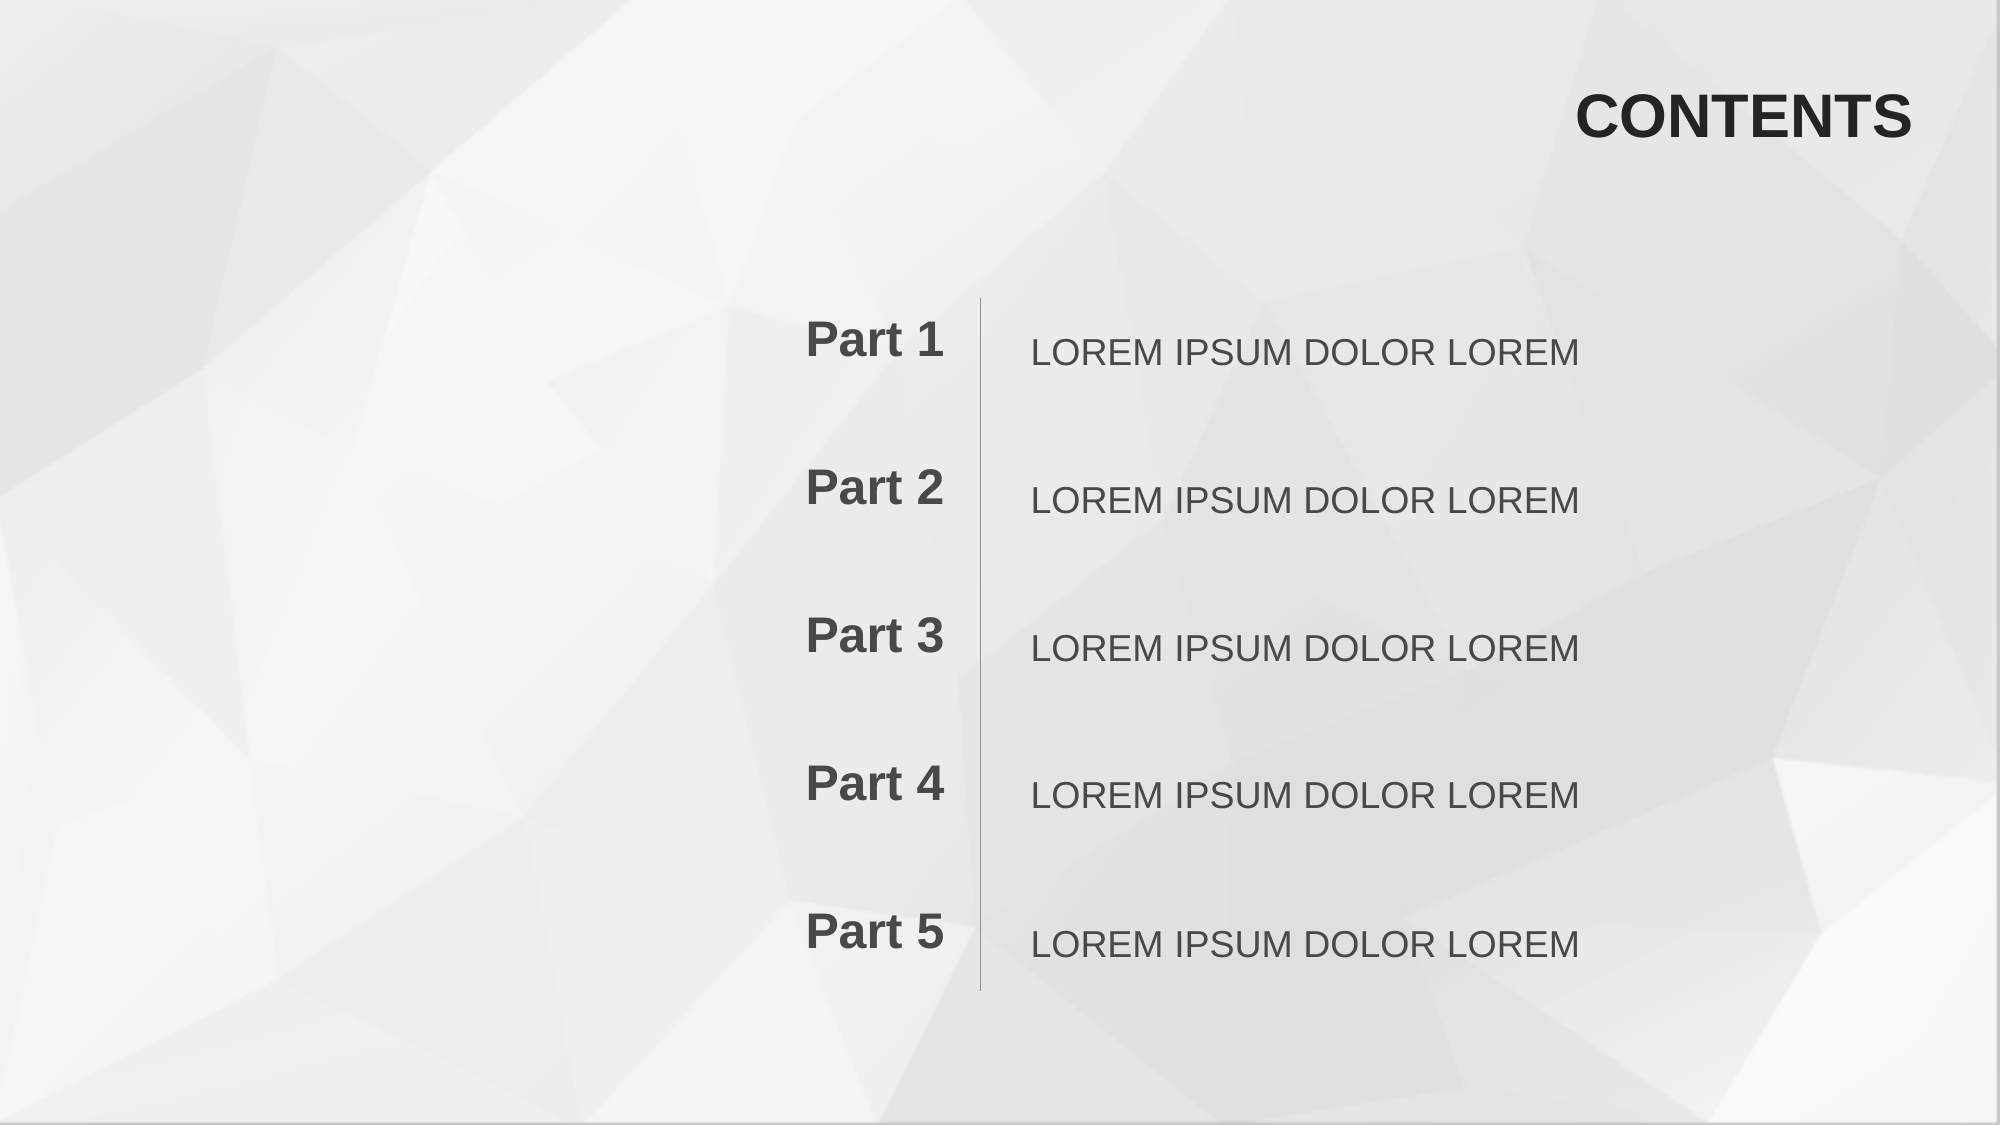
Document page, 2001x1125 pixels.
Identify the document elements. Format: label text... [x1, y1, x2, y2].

text_box Part 3 [672, 594, 960, 671]
text_box Part 5 [672, 890, 960, 966]
text_box CONTENTS [1560, 68, 1933, 175]
text_box LOREM IPSUM DOLOR LOREM [1015, 741, 1712, 844]
text_box LOREM IPSUM DOLOR LOREM [1015, 889, 1712, 991]
picture [0, 0, 2000, 1125]
text_box LOREM IPSUM DOLOR LOREM [1015, 297, 1712, 400]
text_box LOREM IPSUM DOLOR LOREM [1015, 445, 1712, 548]
text_box LOREM IPSUM DOLOR LOREM [1015, 593, 1712, 696]
text_box Part 4 [672, 742, 960, 818]
text_box Part 2 [672, 446, 960, 523]
text_box Part 1 [672, 298, 960, 375]
